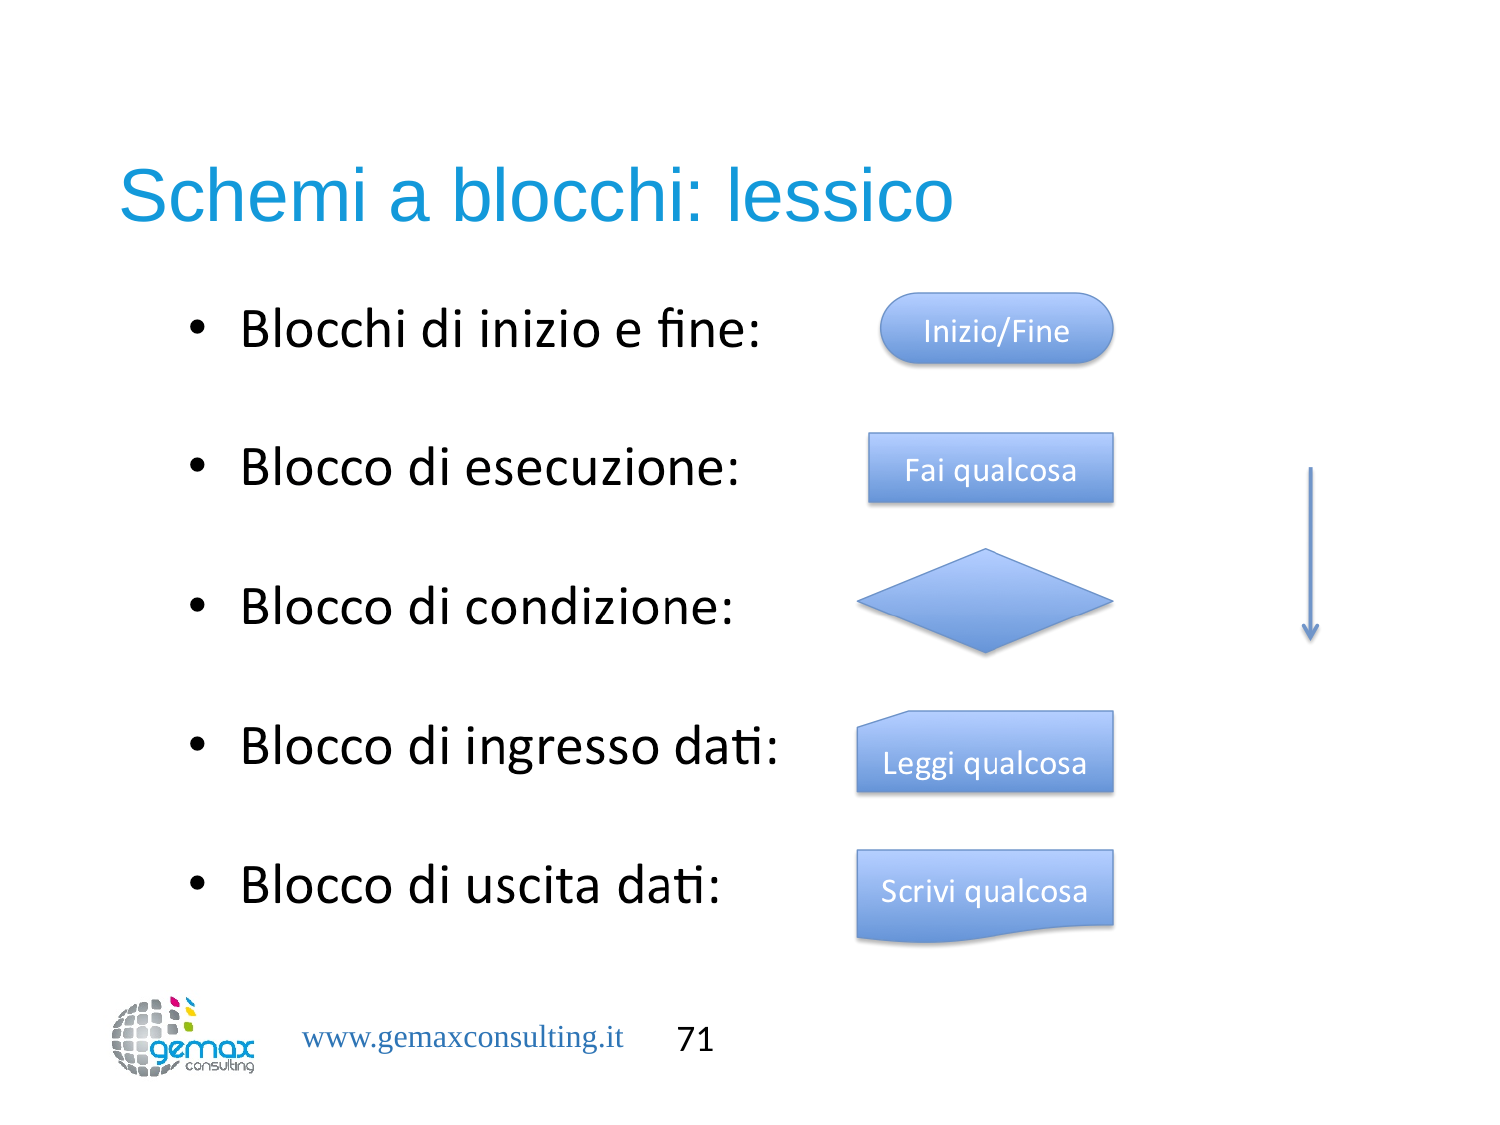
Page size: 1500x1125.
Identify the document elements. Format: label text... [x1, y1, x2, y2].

slide_number 71 [661, 1006, 793, 1067]
picture [103, 990, 262, 1083]
title Schemi a blocchi: lessico [103, 59, 1397, 278]
picture [176, 277, 1324, 955]
